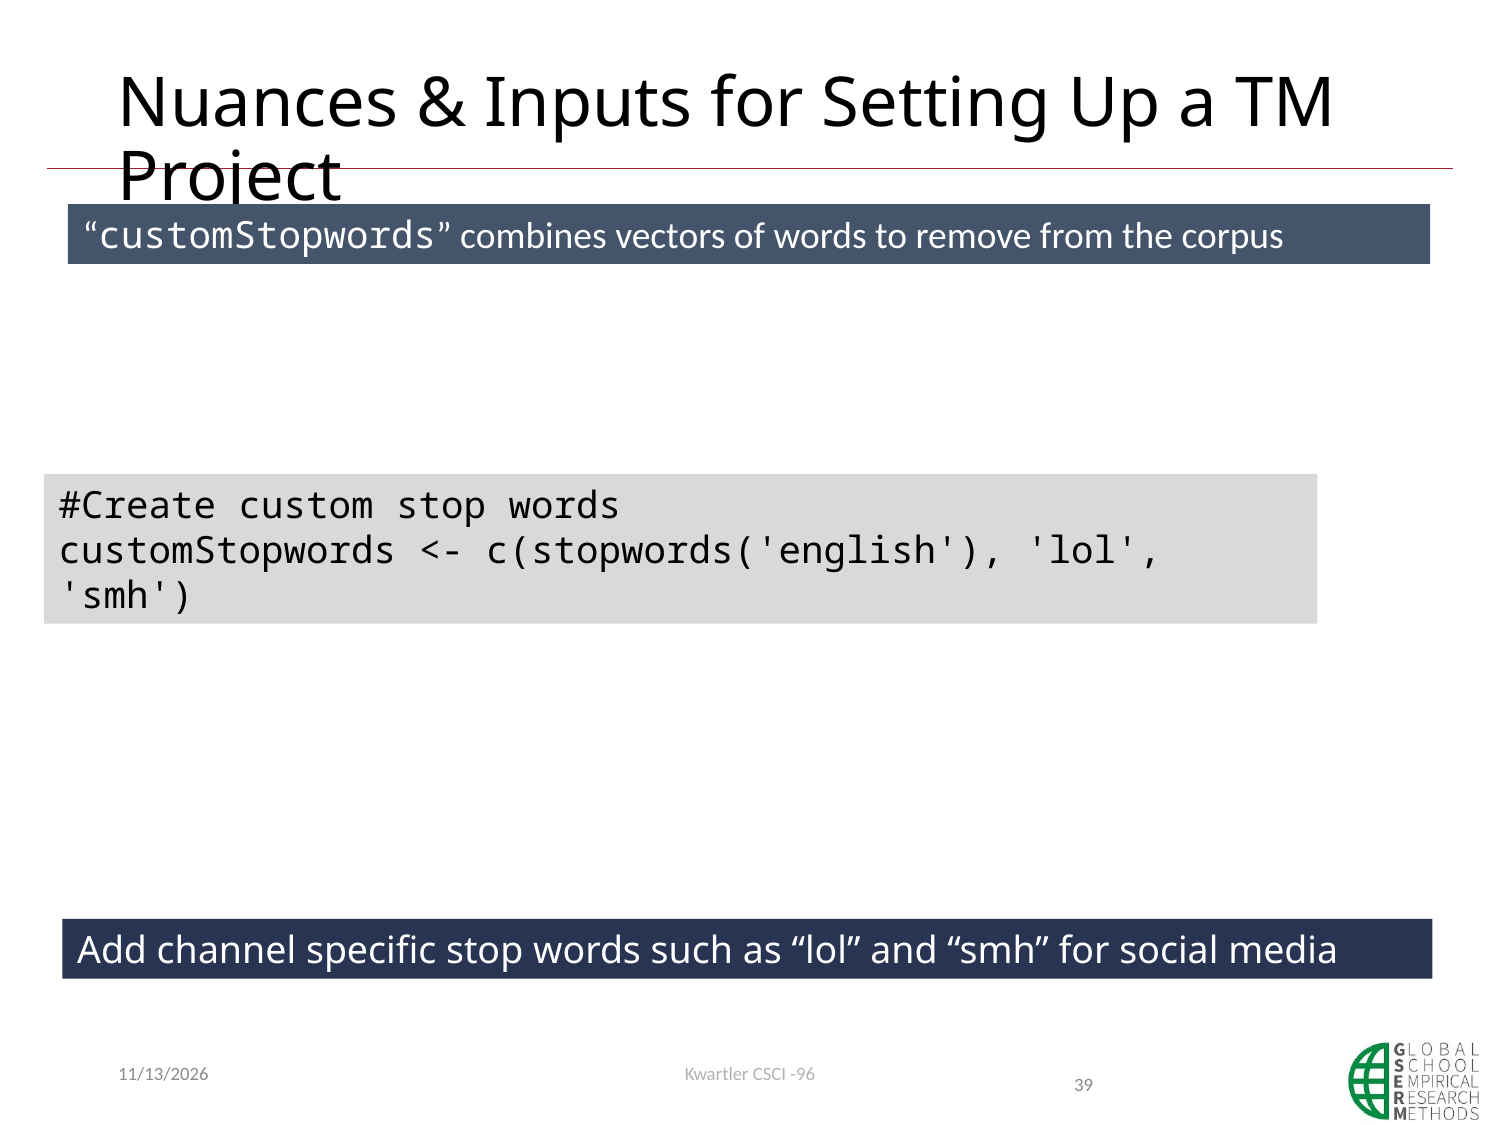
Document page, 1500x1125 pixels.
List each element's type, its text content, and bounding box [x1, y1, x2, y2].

title Nuances & Inputs for Setting Up a TM Project [103, 59, 1397, 157]
text_box “customStopwords” combines vectors of words to remove from the corpus [67, 204, 1431, 264]
slide_number 39 [1059, 1042, 1200, 1103]
picture [1342, 1035, 1500, 1125]
text_box #Create custom stop words customStopwords <- c(stopwords('english'), 'lol', 'smh') [43, 473, 1318, 624]
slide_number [103, 1042, 441, 1103]
text_box Add channel specific stop words such as “lol” and “smh” for social media [62, 918, 1433, 979]
footer Kwartler CSCI -96 [496, 1042, 1004, 1103]
